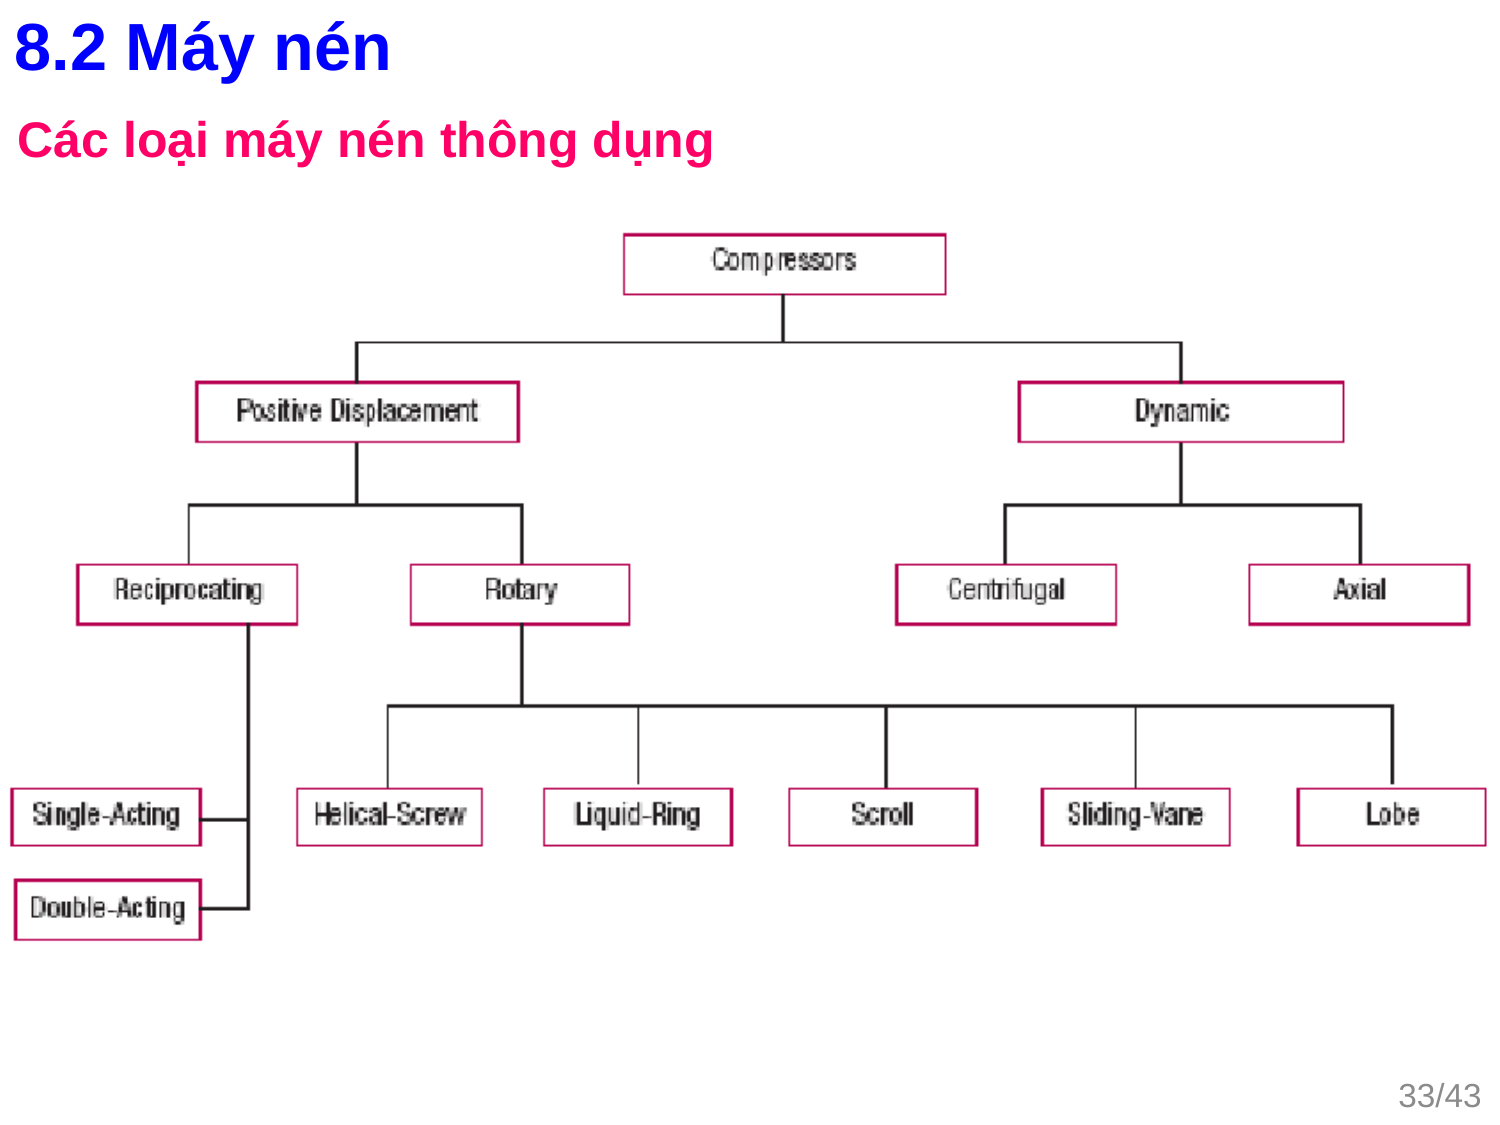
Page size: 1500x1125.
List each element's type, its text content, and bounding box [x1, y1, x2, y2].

text_box Các loại máy nén thông dụng [3, 99, 731, 175]
text_box 8.2 Máy nén [0, 0, 1500, 89]
slide_number 33/43 [1146, 1063, 1497, 1124]
picture [0, 221, 1494, 951]
